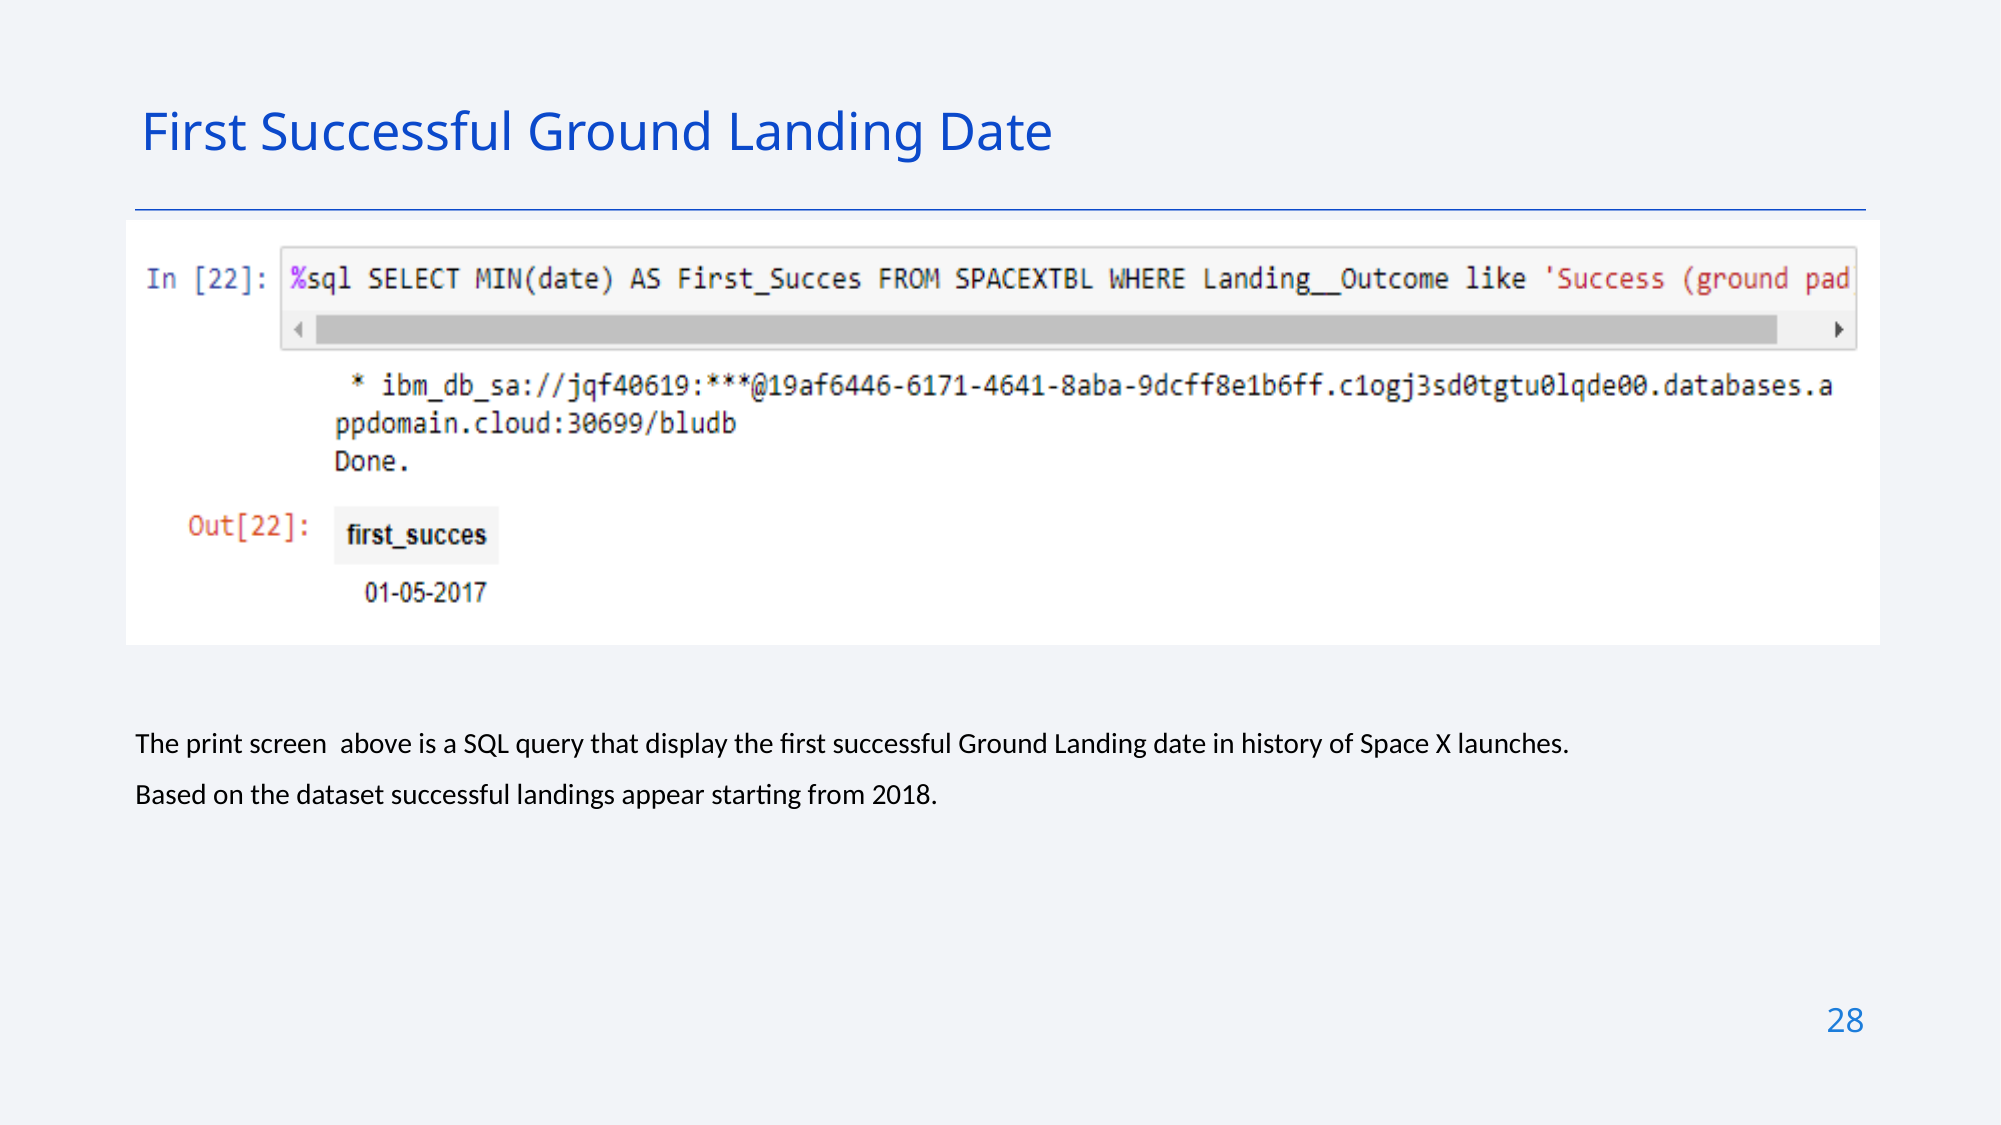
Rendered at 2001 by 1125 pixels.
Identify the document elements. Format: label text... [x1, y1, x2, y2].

text_box The print screen above is a SQL query that display the first successful Ground Landing date in history of Space X launches. Based on the dataset successful landings appear starting from 2018. [120, 664, 1902, 887]
text_box First Successful Ground Landing Date [126, 88, 1852, 179]
slide_number 28 [1429, 988, 1880, 1055]
picture [0, 0, 2001, 1125]
